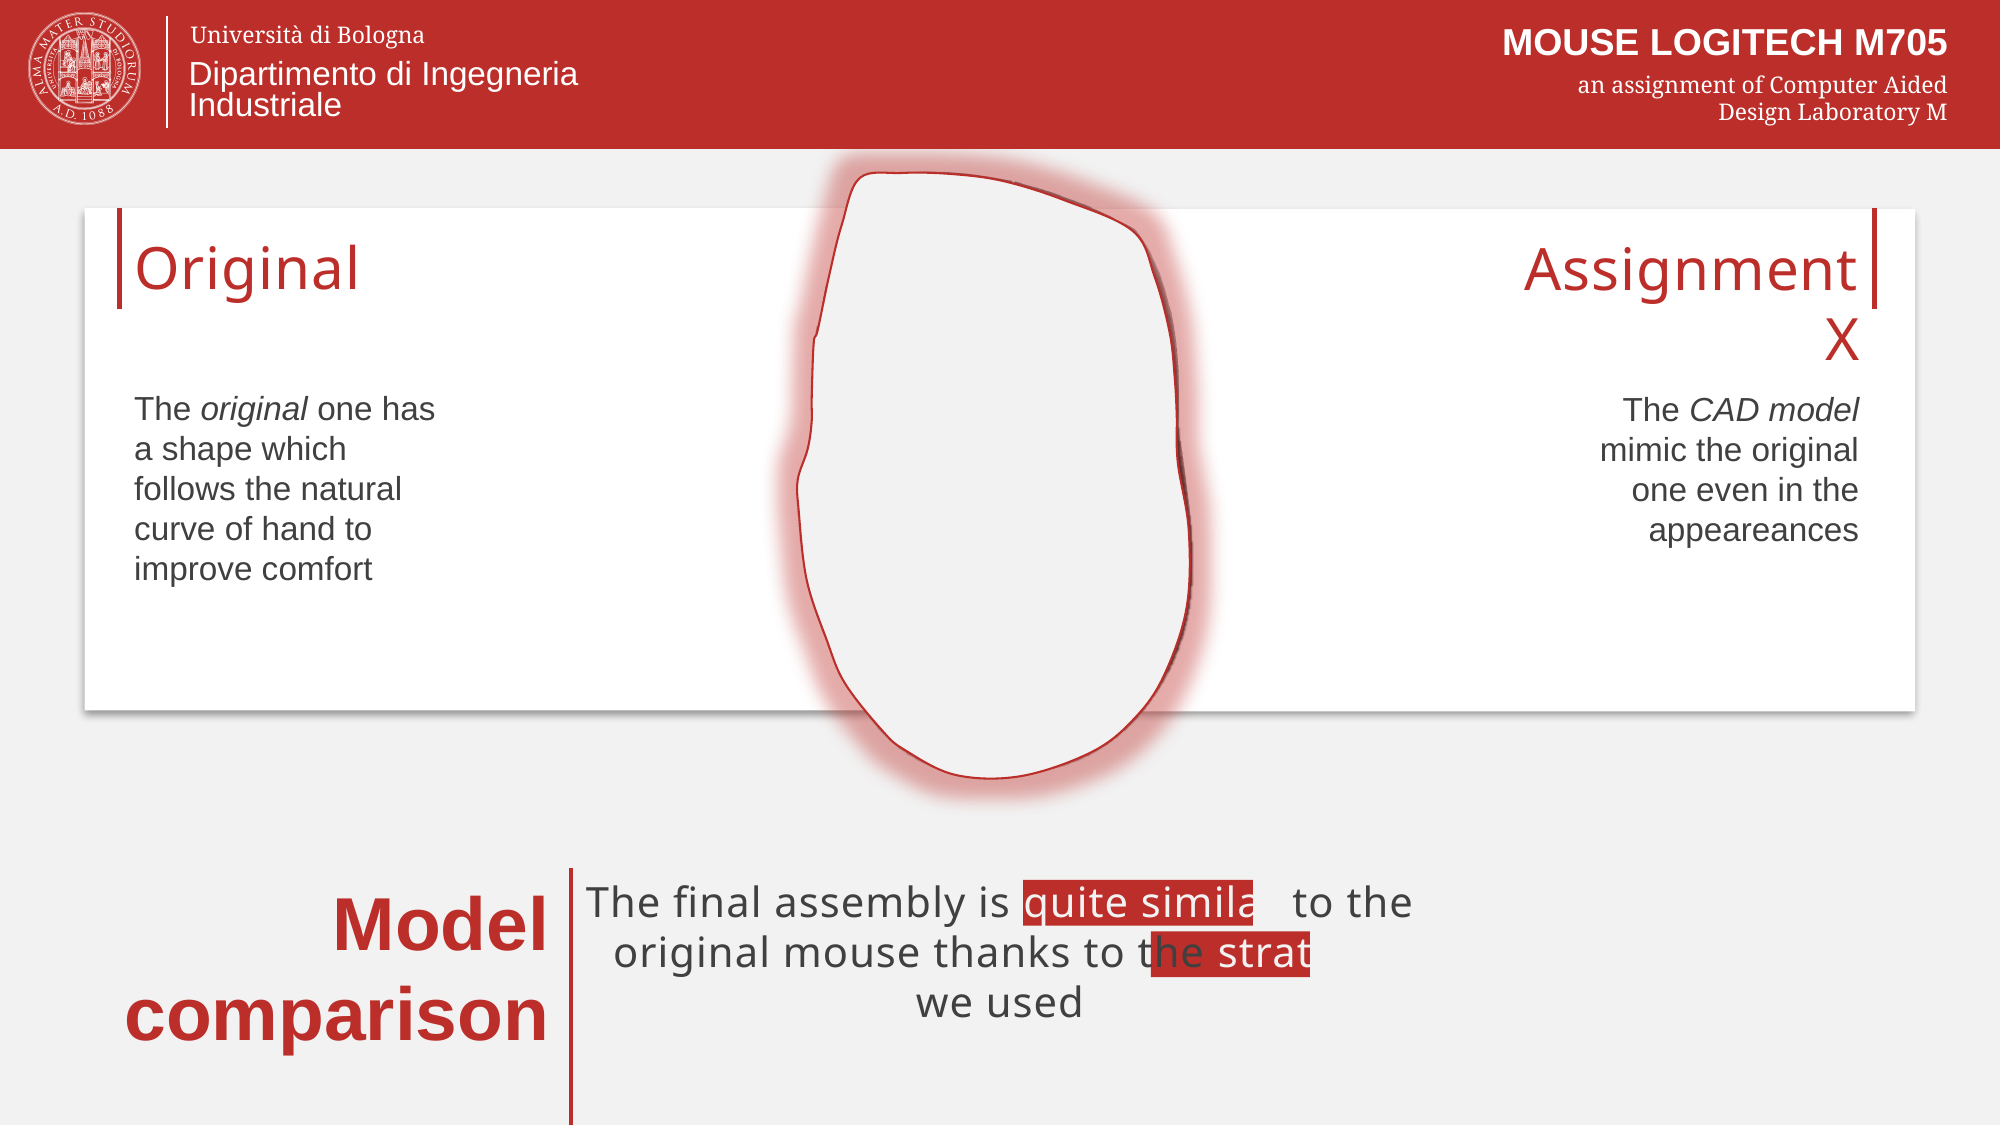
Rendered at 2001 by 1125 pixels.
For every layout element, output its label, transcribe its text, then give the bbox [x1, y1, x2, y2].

picture [28, 12, 141, 125]
text_box [0, 0, 2000, 150]
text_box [1415, 208, 1916, 712]
text_box Model comparison [84, 868, 565, 1063]
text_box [1383, 10, 1963, 134]
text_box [173, 12, 631, 132]
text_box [84, 207, 581, 711]
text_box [570, 868, 1429, 1125]
picture [581, 108, 1415, 833]
